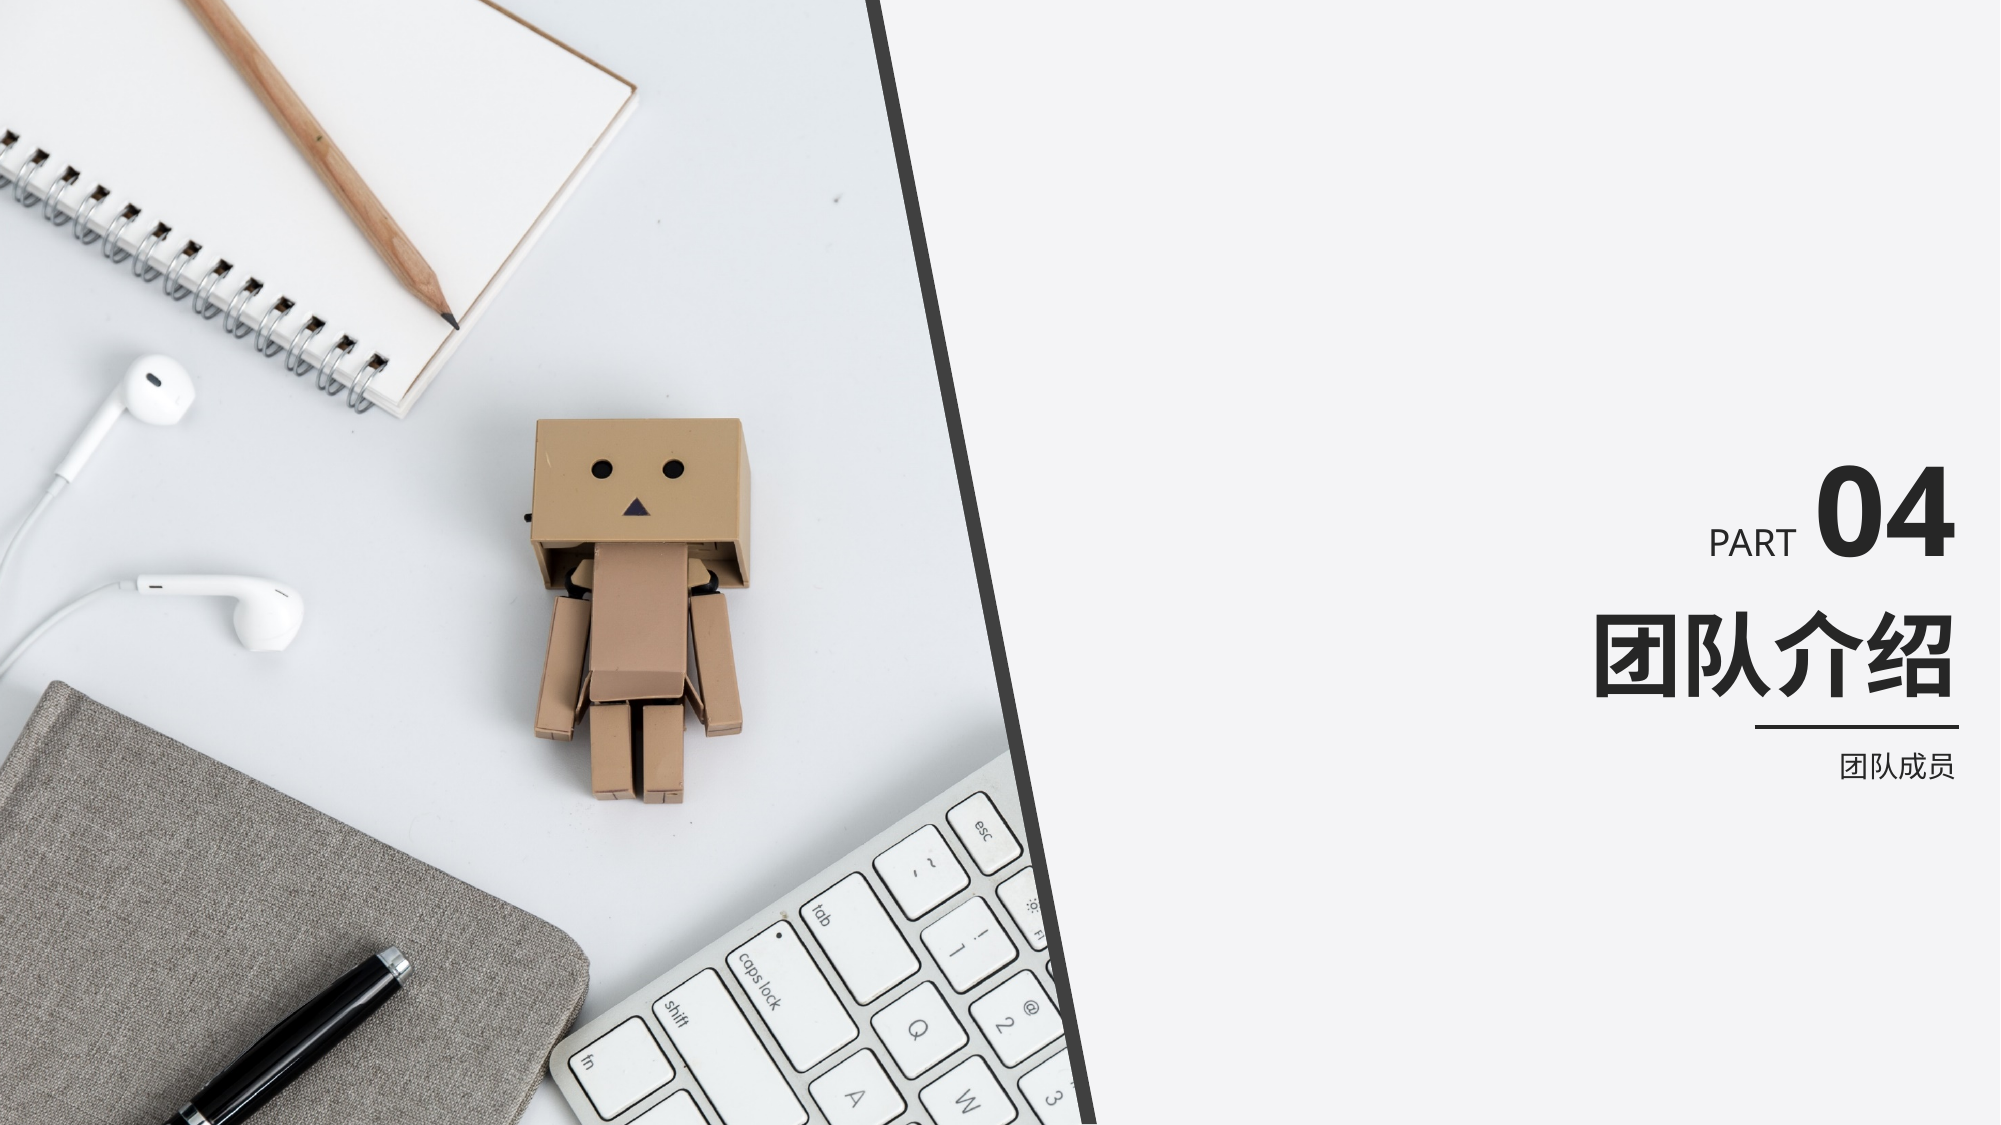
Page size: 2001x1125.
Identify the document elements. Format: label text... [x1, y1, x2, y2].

text_box 团队介绍 [1066, 590, 1972, 716]
text_box 团队成员 [1163, 741, 1972, 791]
picture [0, 0, 1082, 1125]
text_box PART 04 [1580, 424, 1972, 589]
